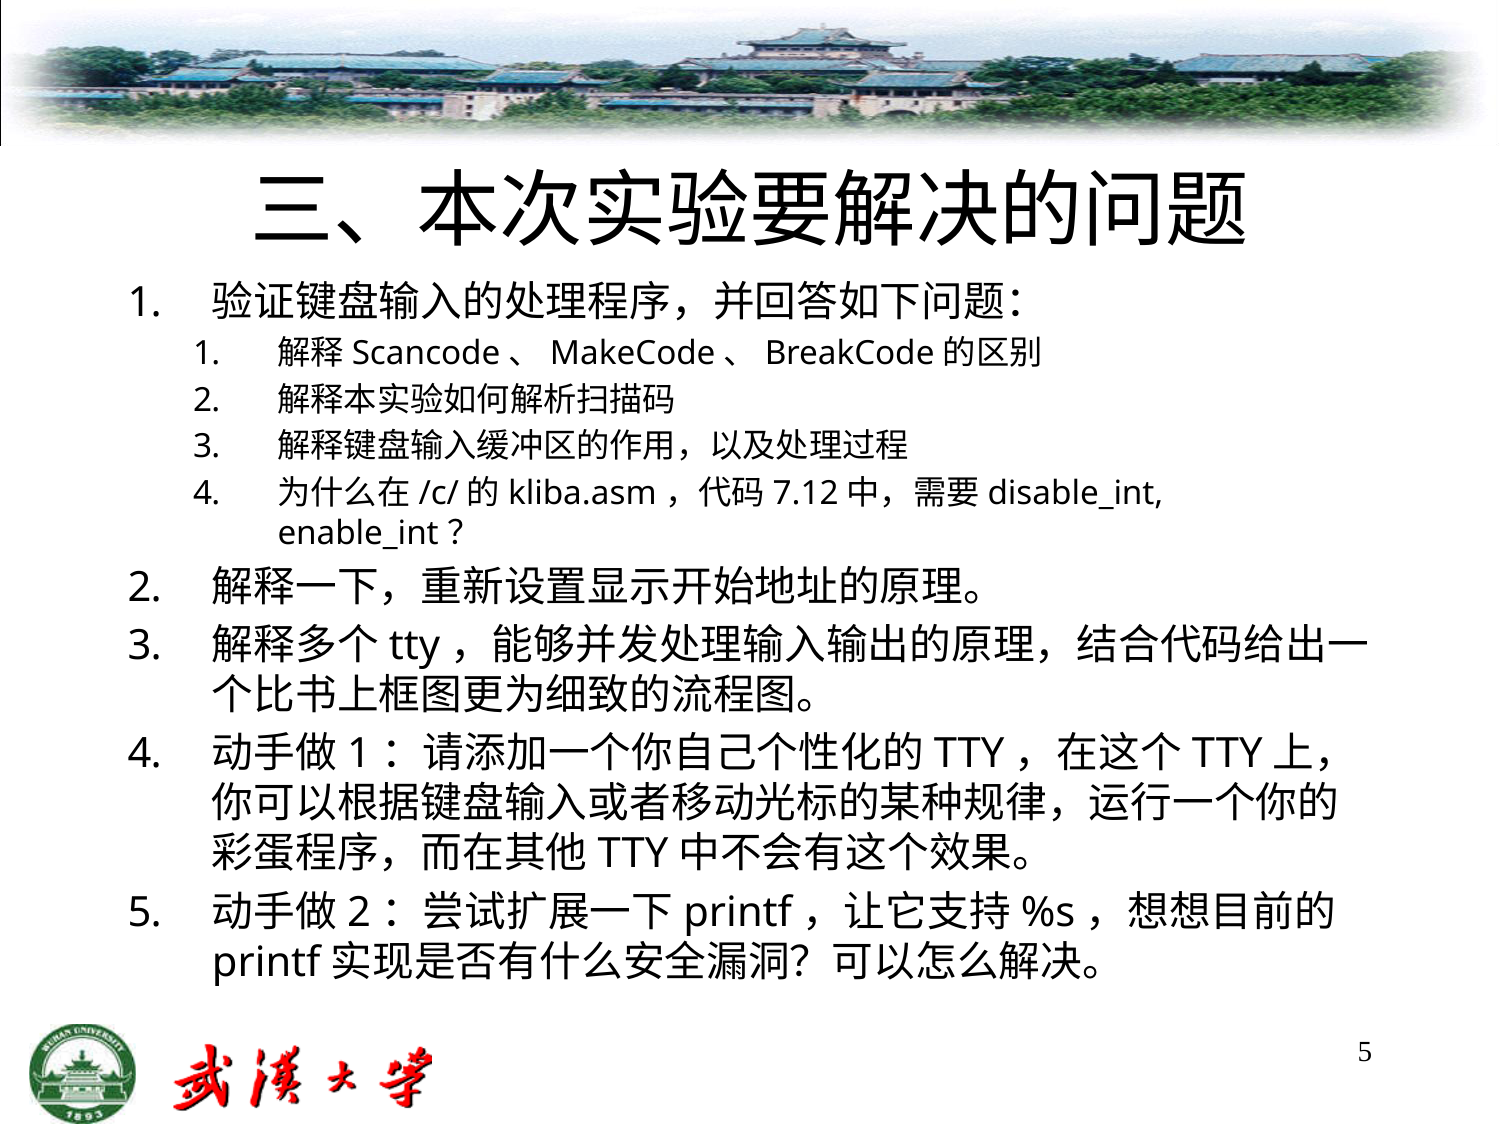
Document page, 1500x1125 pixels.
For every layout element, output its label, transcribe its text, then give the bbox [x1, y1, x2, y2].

picture [171, 1034, 432, 1125]
title 三、本次实验要解决的问题 [112, 125, 1388, 267]
list 验证键盘输入的处理程序，并回答如下问题： 解释Scancode、MakeCode、BreakCode的区别 解释本实验如何解析扫描码 解释键盘输入缓冲区的作用，以及处理过程 为什么在/c/的kliba.asm，代码7.12中，需要disable_int, enable_int？ 解释一下，重新设置显示开始地址的原理。 解释多个tty，能够并发处理输入输出的原理，结合代码给出一个比书上框图更为细致的流程图。 动手做1：请添加一个你自己个性化的TTY，在这个TTY上，你可以根据键盘输入或者移动光标的某种规律，运行一个你的彩蛋程序，而在其他TTY中不会有这个效果。 动手做2：尝试扩展一下printf，让它支持%s，想想目前的printf实现是否有什么安全漏洞？可以怎么解决。 [112, 267, 1388, 943]
picture [0, 0, 1500, 146]
slide_number 5 [1074, 1025, 1388, 1100]
